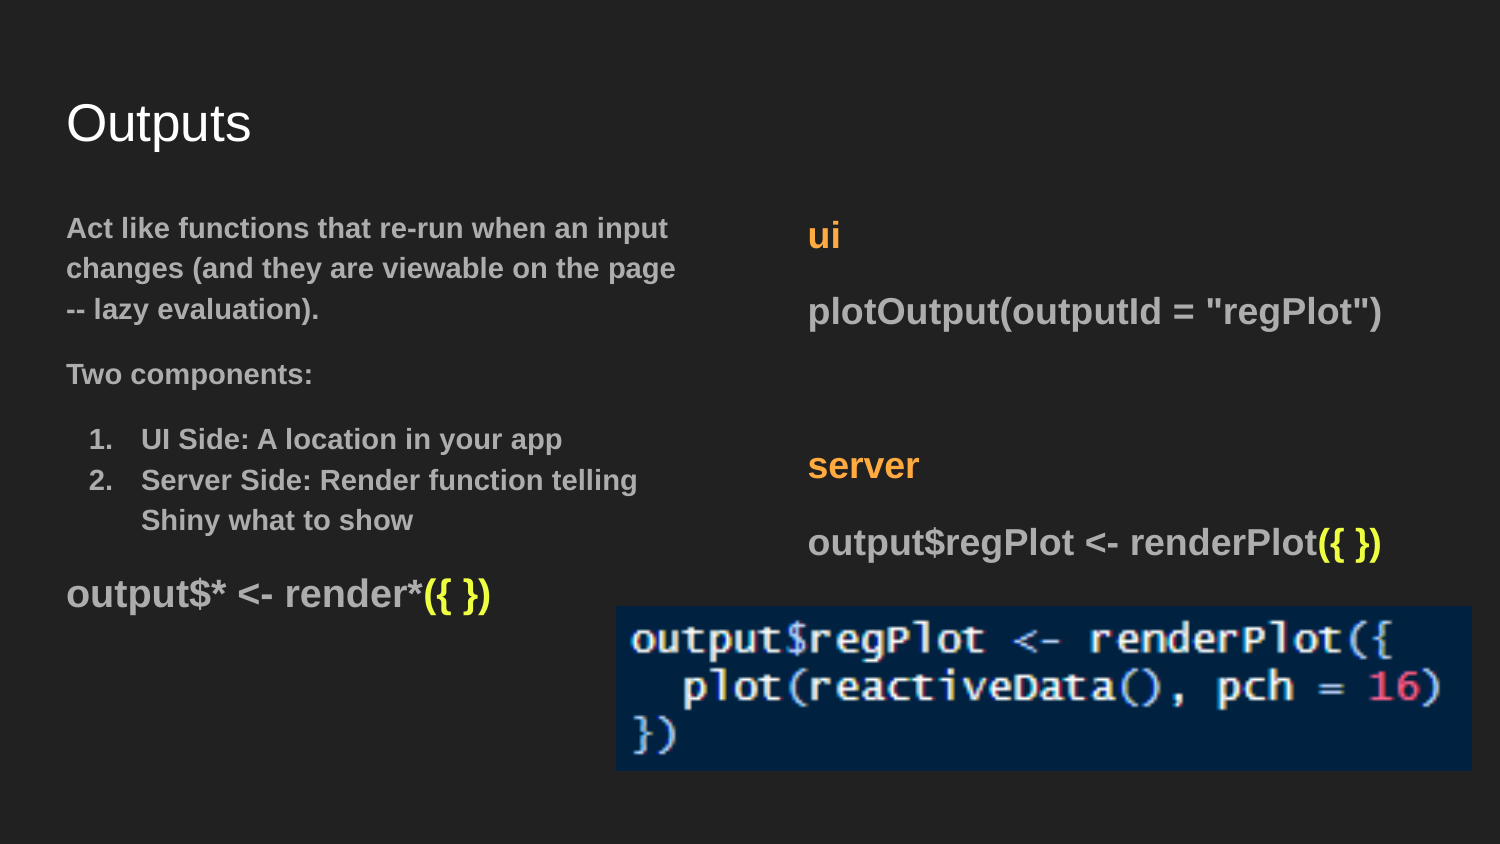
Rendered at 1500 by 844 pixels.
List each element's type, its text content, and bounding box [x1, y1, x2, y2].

picture [615, 605, 1472, 772]
list ui plotOutput(outputId = "regPlot") server output$regPlot <- renderPlot({ }) [792, 189, 1449, 604]
title Outputs [51, 72, 1449, 167]
list Act like functions that re-run when an input changes (and they are viewable on the page -- lazy evaluation). Two components: UI Side: A location in your app Server Side: Render function telling Shiny what to show output$* <- render*({ }) [51, 189, 708, 750]
